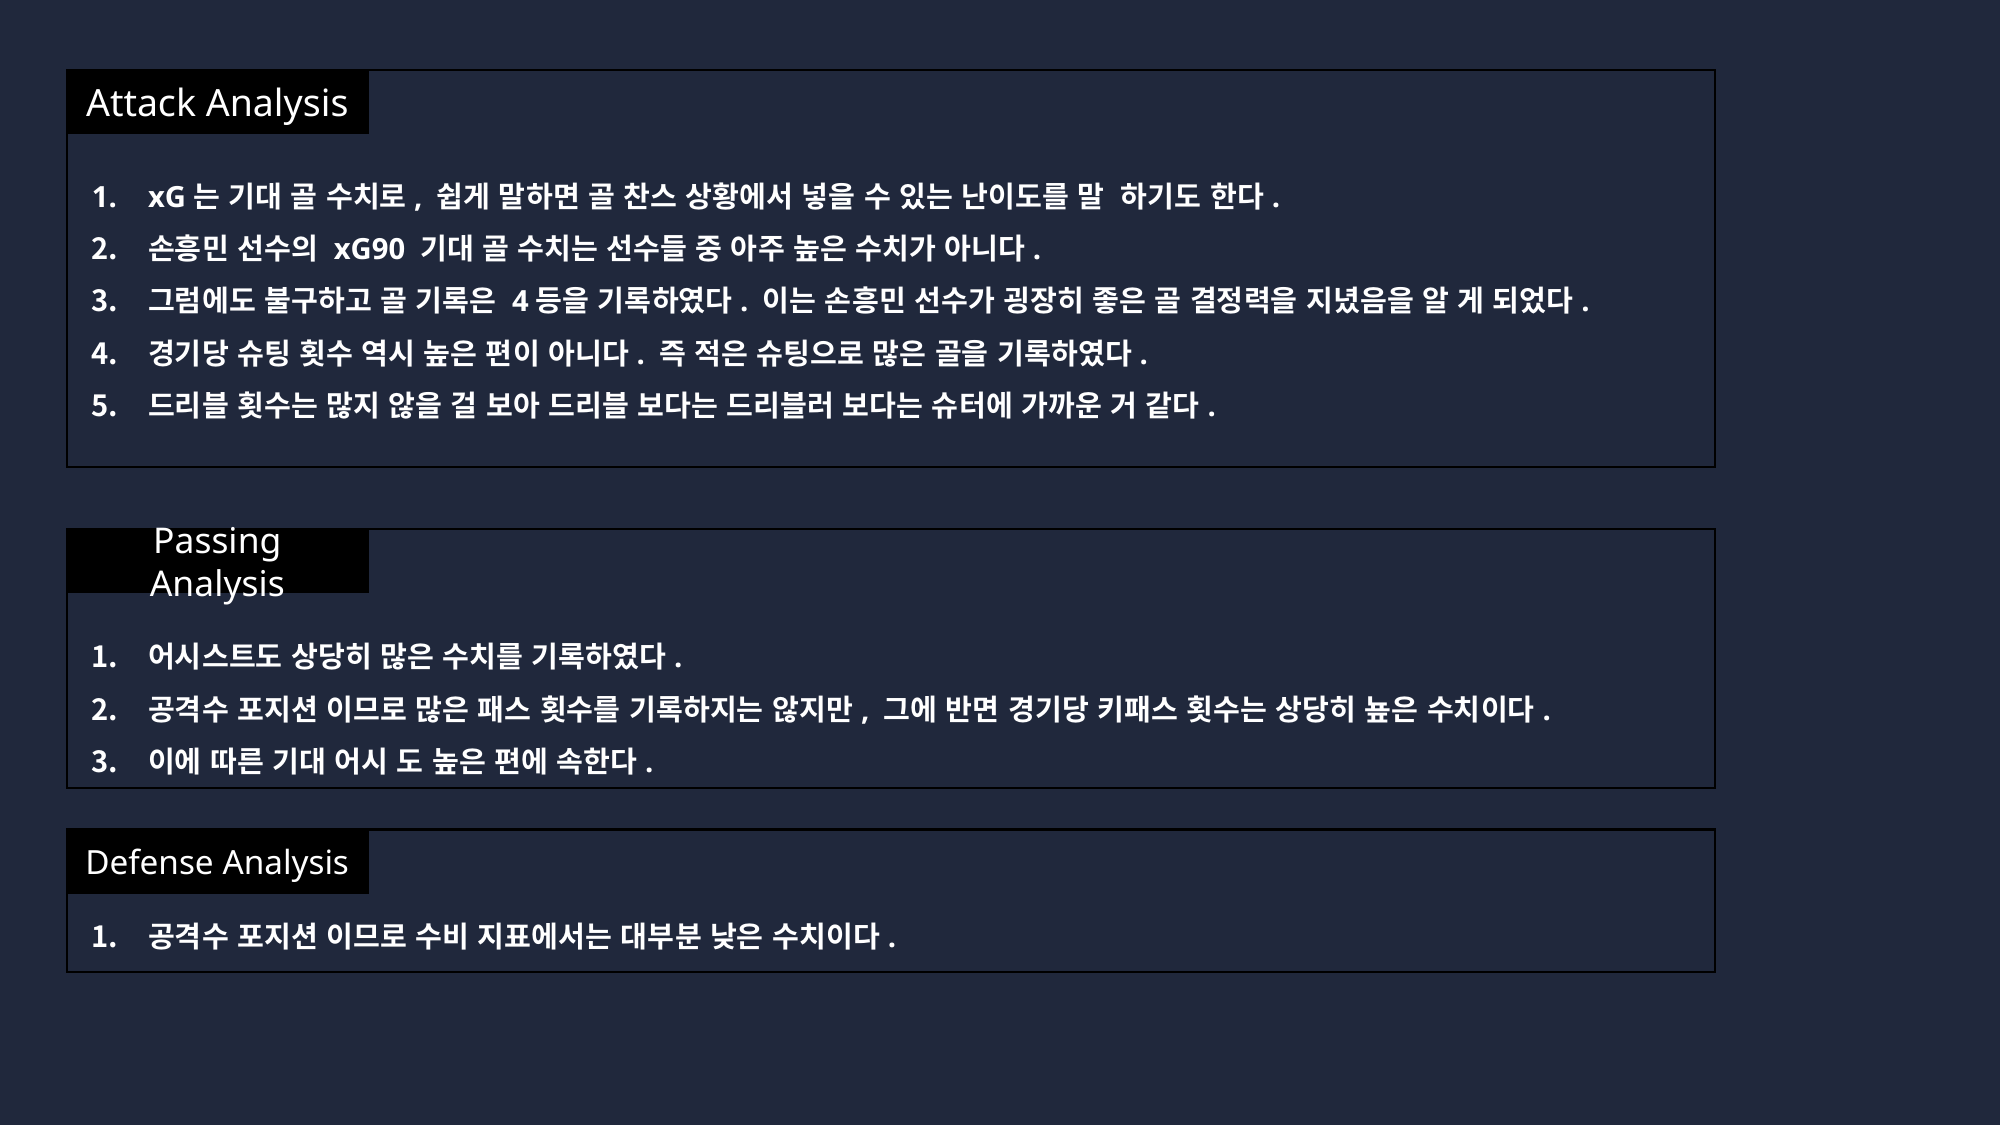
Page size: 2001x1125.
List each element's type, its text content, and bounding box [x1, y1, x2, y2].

text_box [369, 828, 1716, 893]
text_box Defense Analysis [66, 828, 369, 894]
text_box [66, 69, 1716, 468]
text_box Passing Analysis [66, 528, 369, 593]
text_box xG는 기대 골 수치로, 쉽게 말하면 골 찬스 상황에서 넣을 수 있는 난이도를 말 하기도 한다. 손흥민 선수의 xG90 기대 골 수치는 선수들 중 아주 높은 수치가 아니다. 그럼에도 불구하고 골 기록은 4등을 기록하였다. 이는 손흥민 선수가 굉장히 좋은 골 결정력을 지녔음을 알 게 되었다. 경기당 슈팅 횟수 역시 높은 편이 아니다. 즉 적은 슈팅으로 많은 골을 기록하였다. 드리블 횟수는 많지 않을 걸 보아 드리블 보다는 드리블러 보다는 슈터에 가까운 거 같다. [77, 152, 1911, 430]
text_box [66, 894, 1716, 973]
text_box 공격수 포지션 이므로 수비 지표에서는 대부분 낮은 수치이다. [77, 893, 1911, 961]
text_box 어시스트도 상당히 많은 수치를 기록하였다. 공격수 포지션 이므로 많은 패스 횟수를 기록하지는 않지만, 그에 반면 경기당 키패스 횟수는 상당히 눂은 수치이다. 이에 따른 기대 어시 도 높은 편에 속한다. [77, 613, 1911, 839]
text_box [66, 528, 1716, 789]
text_box Attack Analysis [66, 69, 369, 134]
